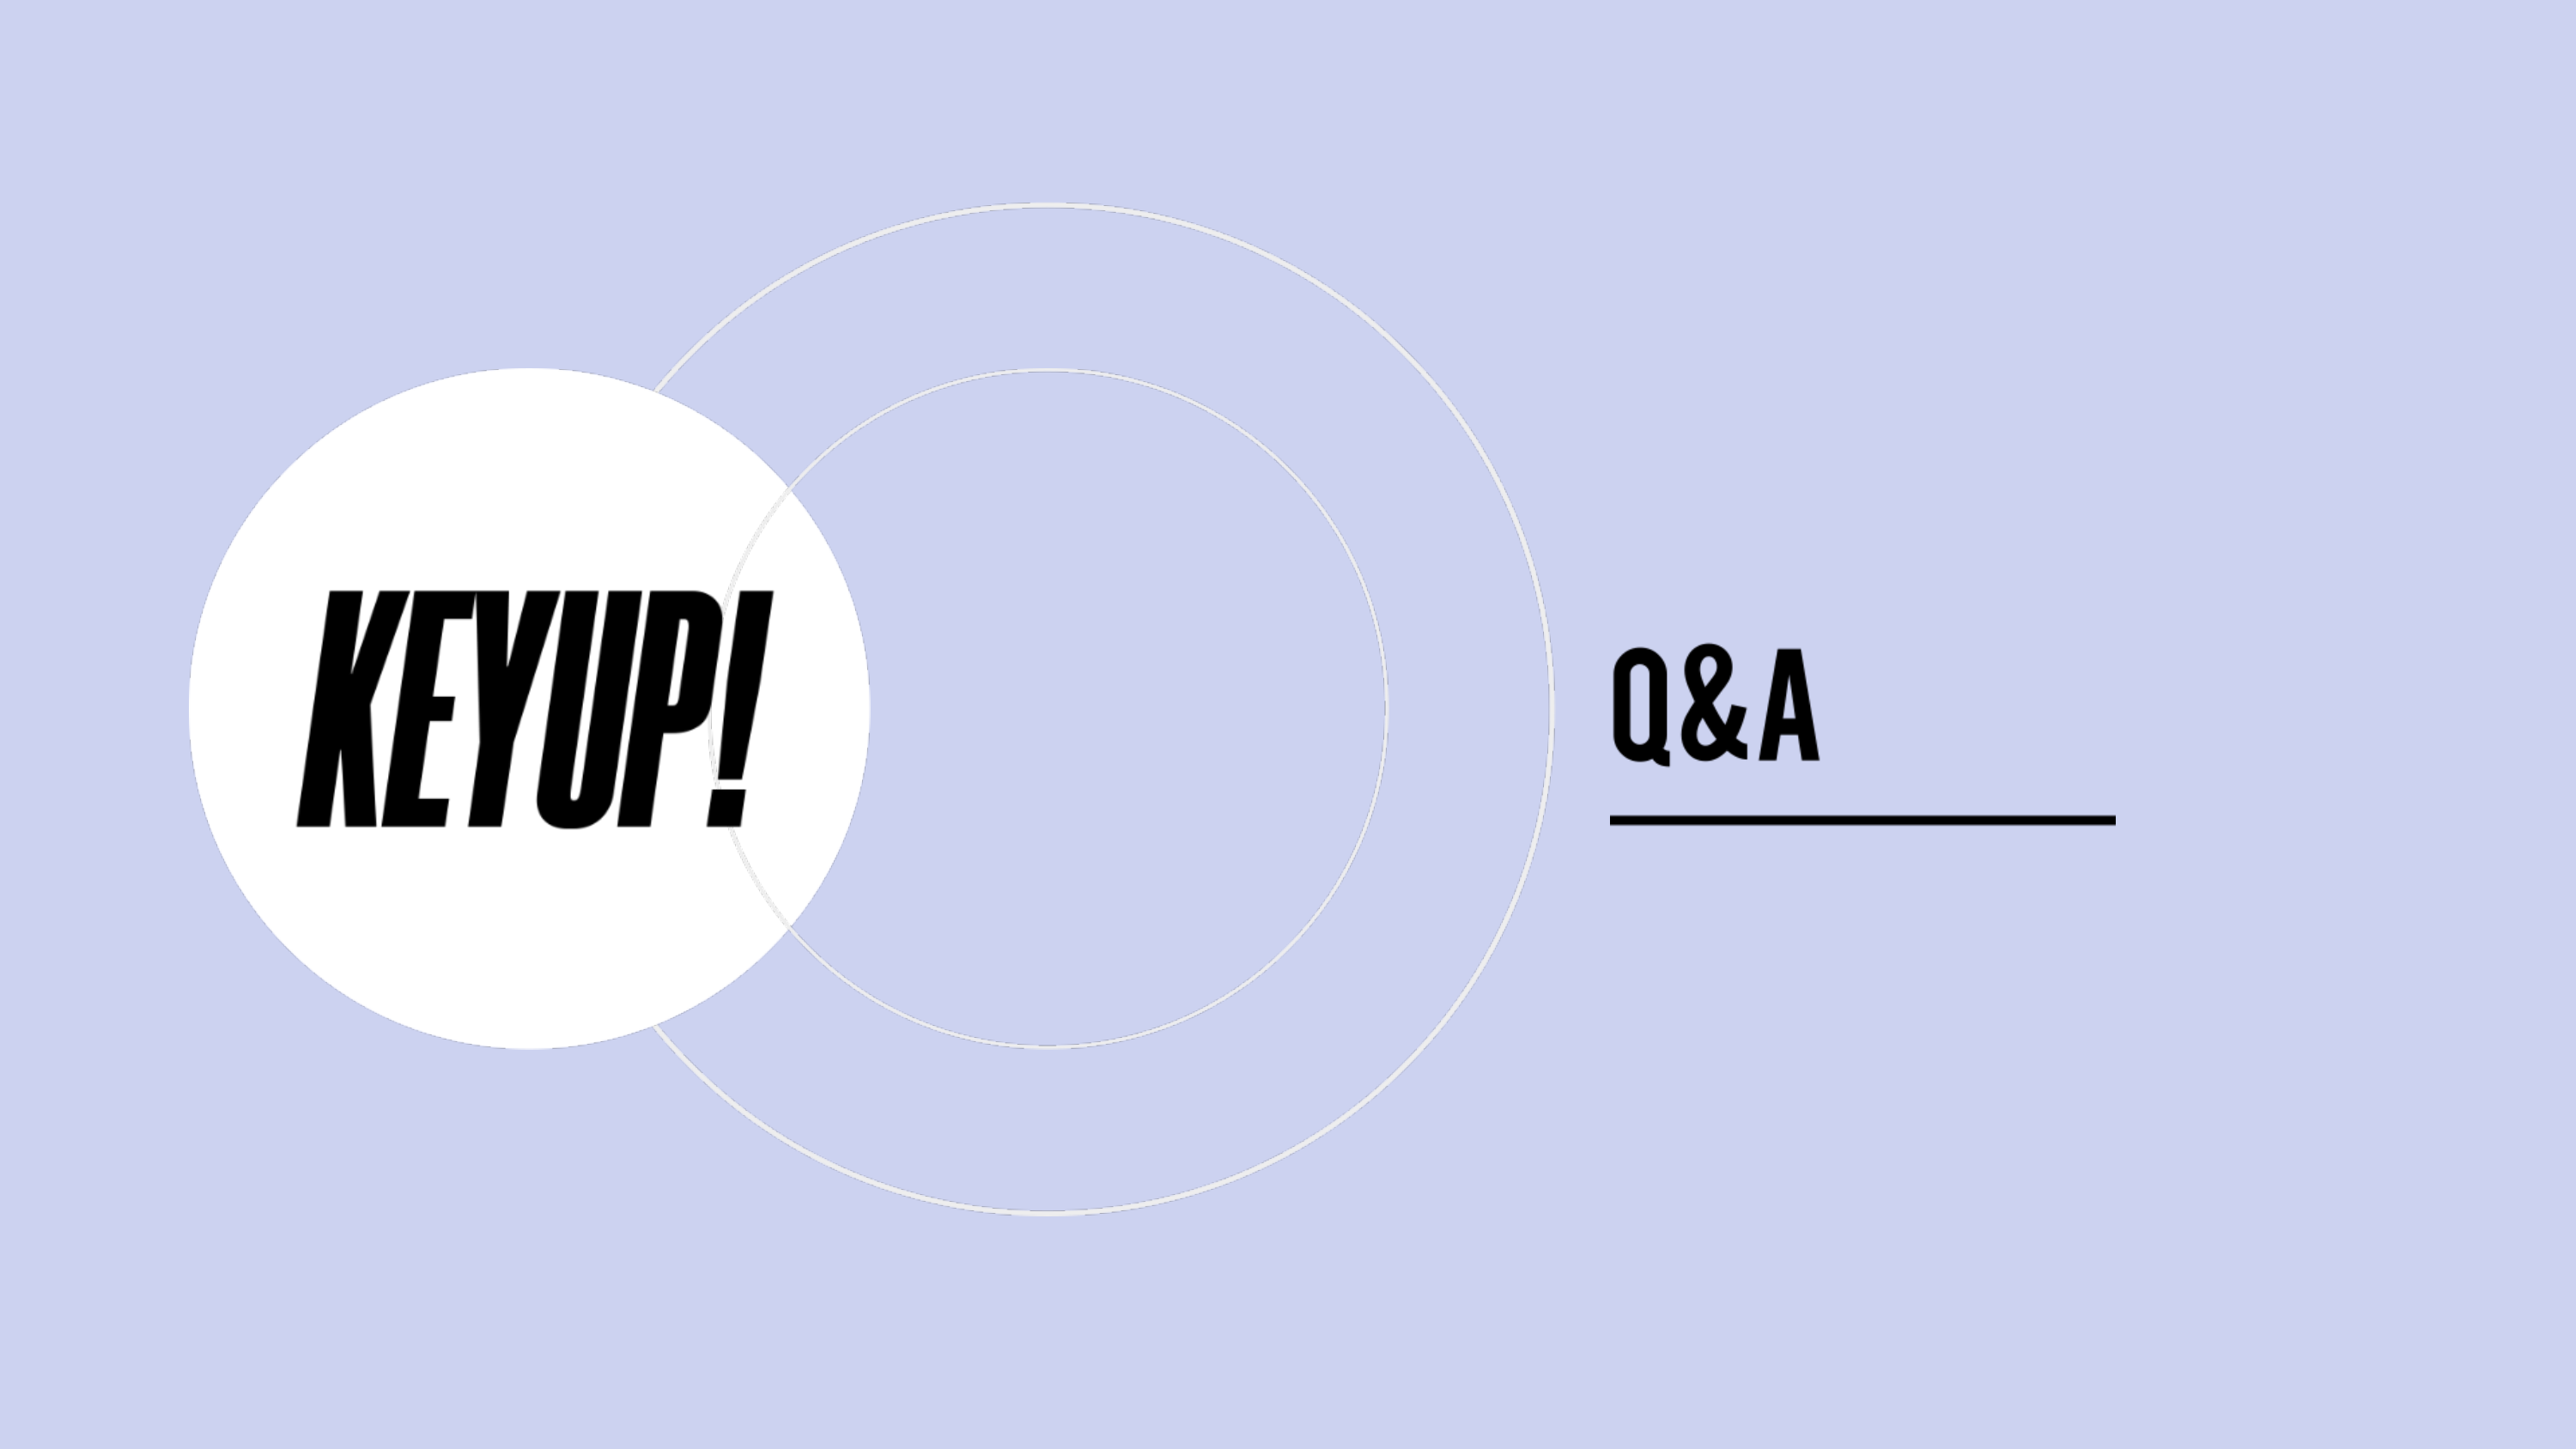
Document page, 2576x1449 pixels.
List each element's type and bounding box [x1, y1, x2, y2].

text_box [27, 567, 1033, 852]
text_box [540, 202, 1556, 1217]
text_box [708, 368, 1389, 1050]
text_box [188, 368, 706, 566]
text_box [1610, 802, 2116, 840]
text_box [188, 859, 702, 1050]
picture [1589, 590, 1886, 824]
